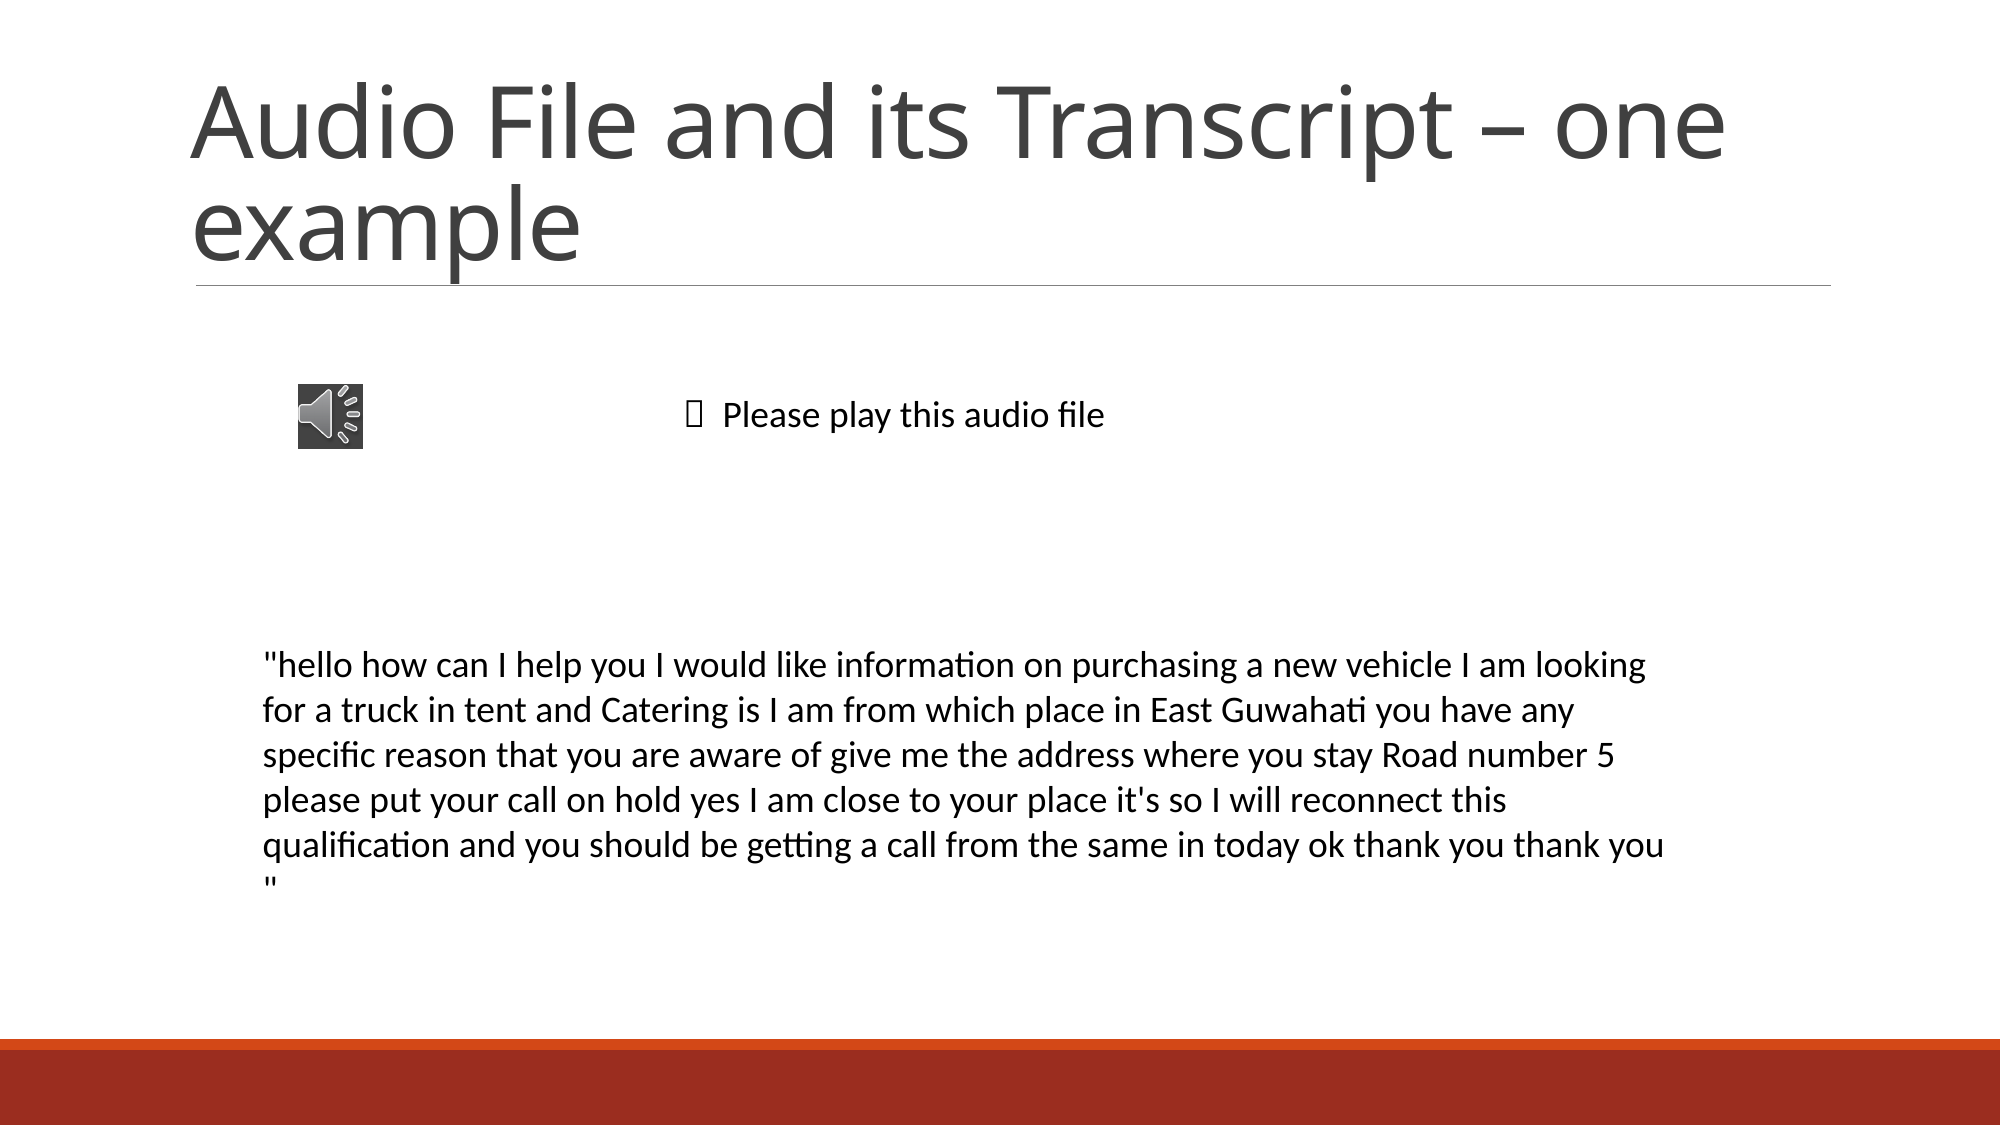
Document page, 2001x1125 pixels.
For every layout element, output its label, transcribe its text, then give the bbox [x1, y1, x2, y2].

text_box  Please play this audio file [668, 383, 1121, 443]
text_box "hello how can I help you I would like information on purchasing a new vehicle I am looking for a truck in tent and Catering is I am from which place in East Guwahati you have any specific reason that you are aware of give me the address where you stay Road number 5 please put your call on hold yes I am close to your place it's so I will reconnect this qualification and you should be getting a call from the same in today ok thank you thank you " [247, 633, 1685, 918]
title Audio File and its Transcript – one example [175, 50, 1898, 289]
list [296, 382, 365, 451]
